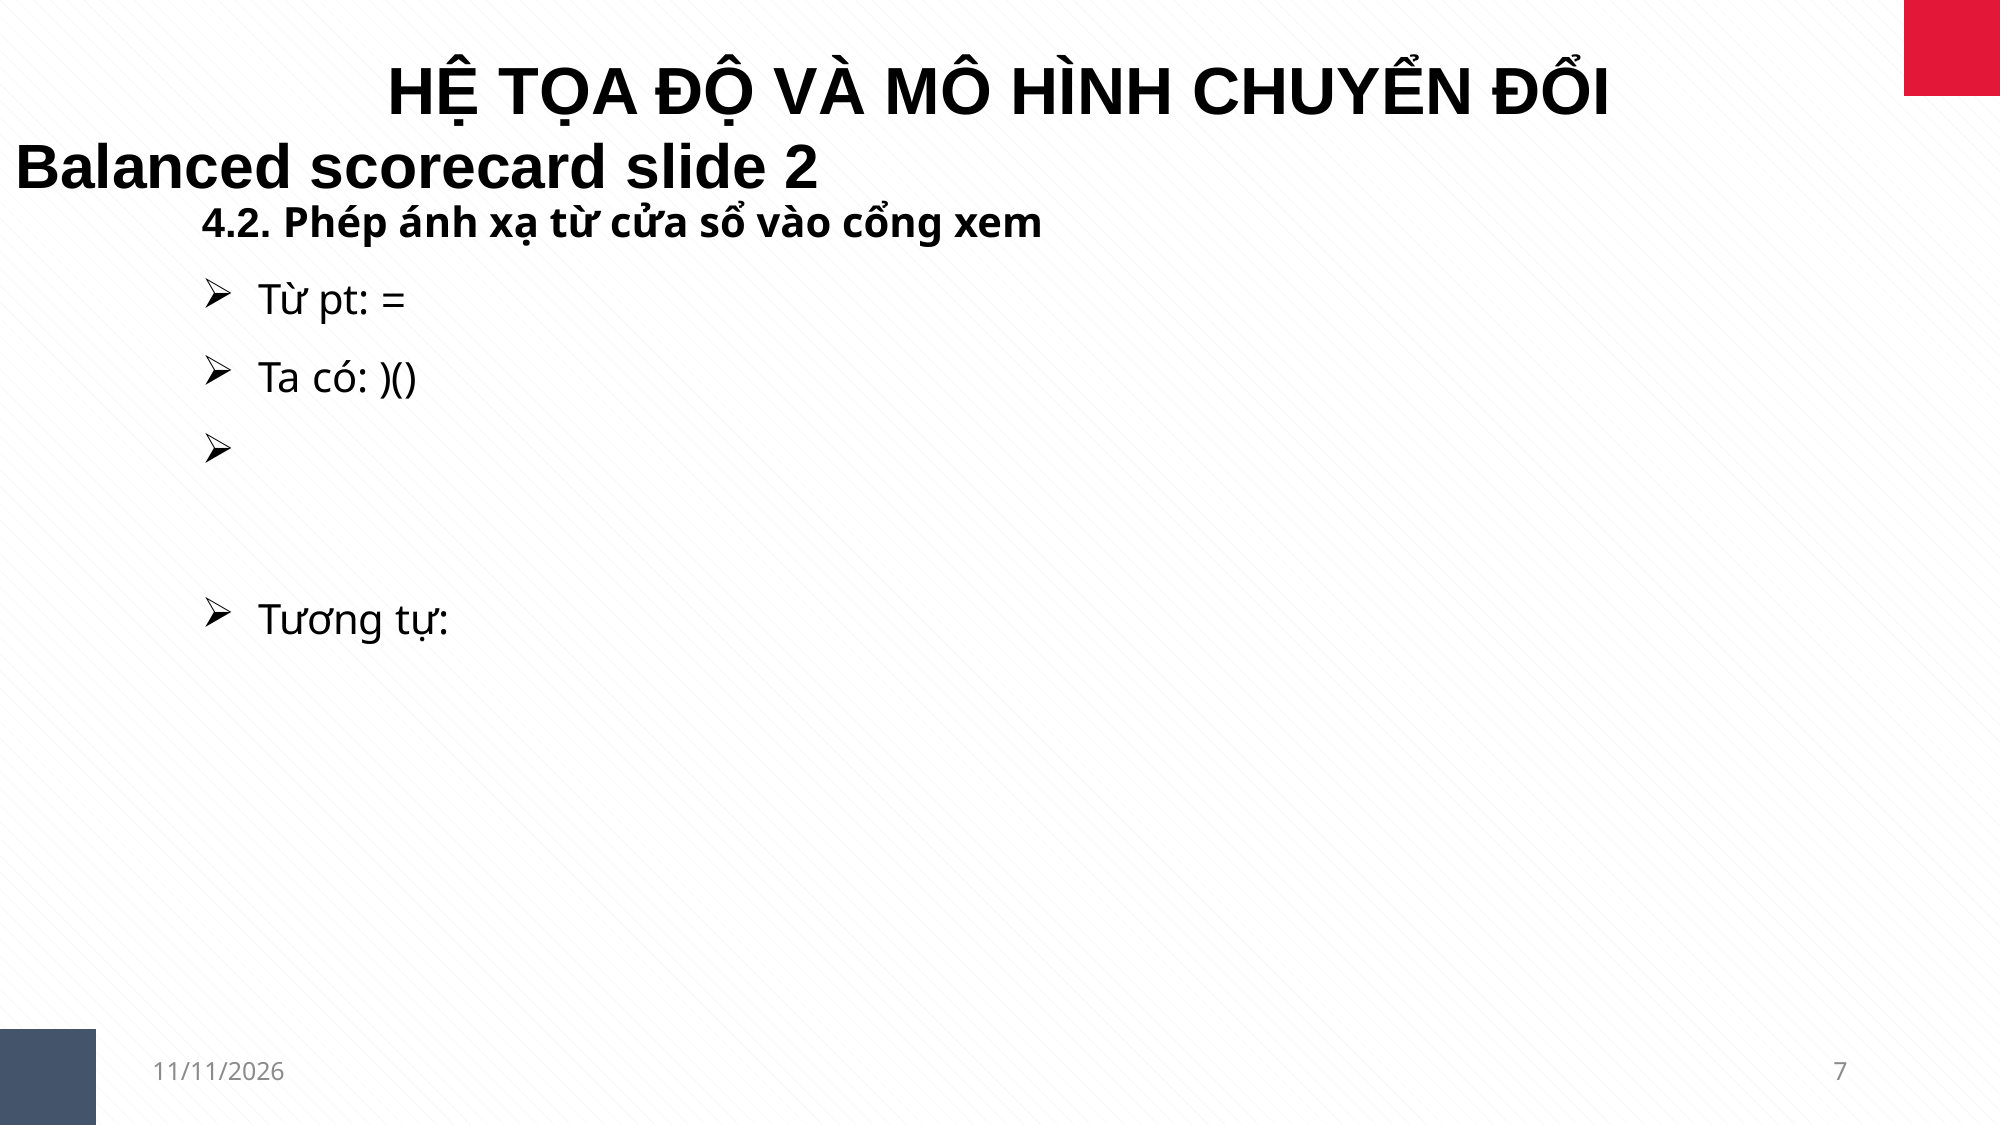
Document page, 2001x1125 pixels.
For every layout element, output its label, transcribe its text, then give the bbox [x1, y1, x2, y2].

slide_number 7 [1412, 1042, 1863, 1103]
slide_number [137, 1042, 588, 1103]
text_box [0, 1028, 97, 1125]
text_box HỆ TỌA ĐỘ VÀ MÔ HÌNH CHUYỂN ĐỔI [240, 48, 1760, 129]
text_box [1903, 0, 2000, 97]
title Balanced scorecard slide 2 [0, 59, 1725, 278]
